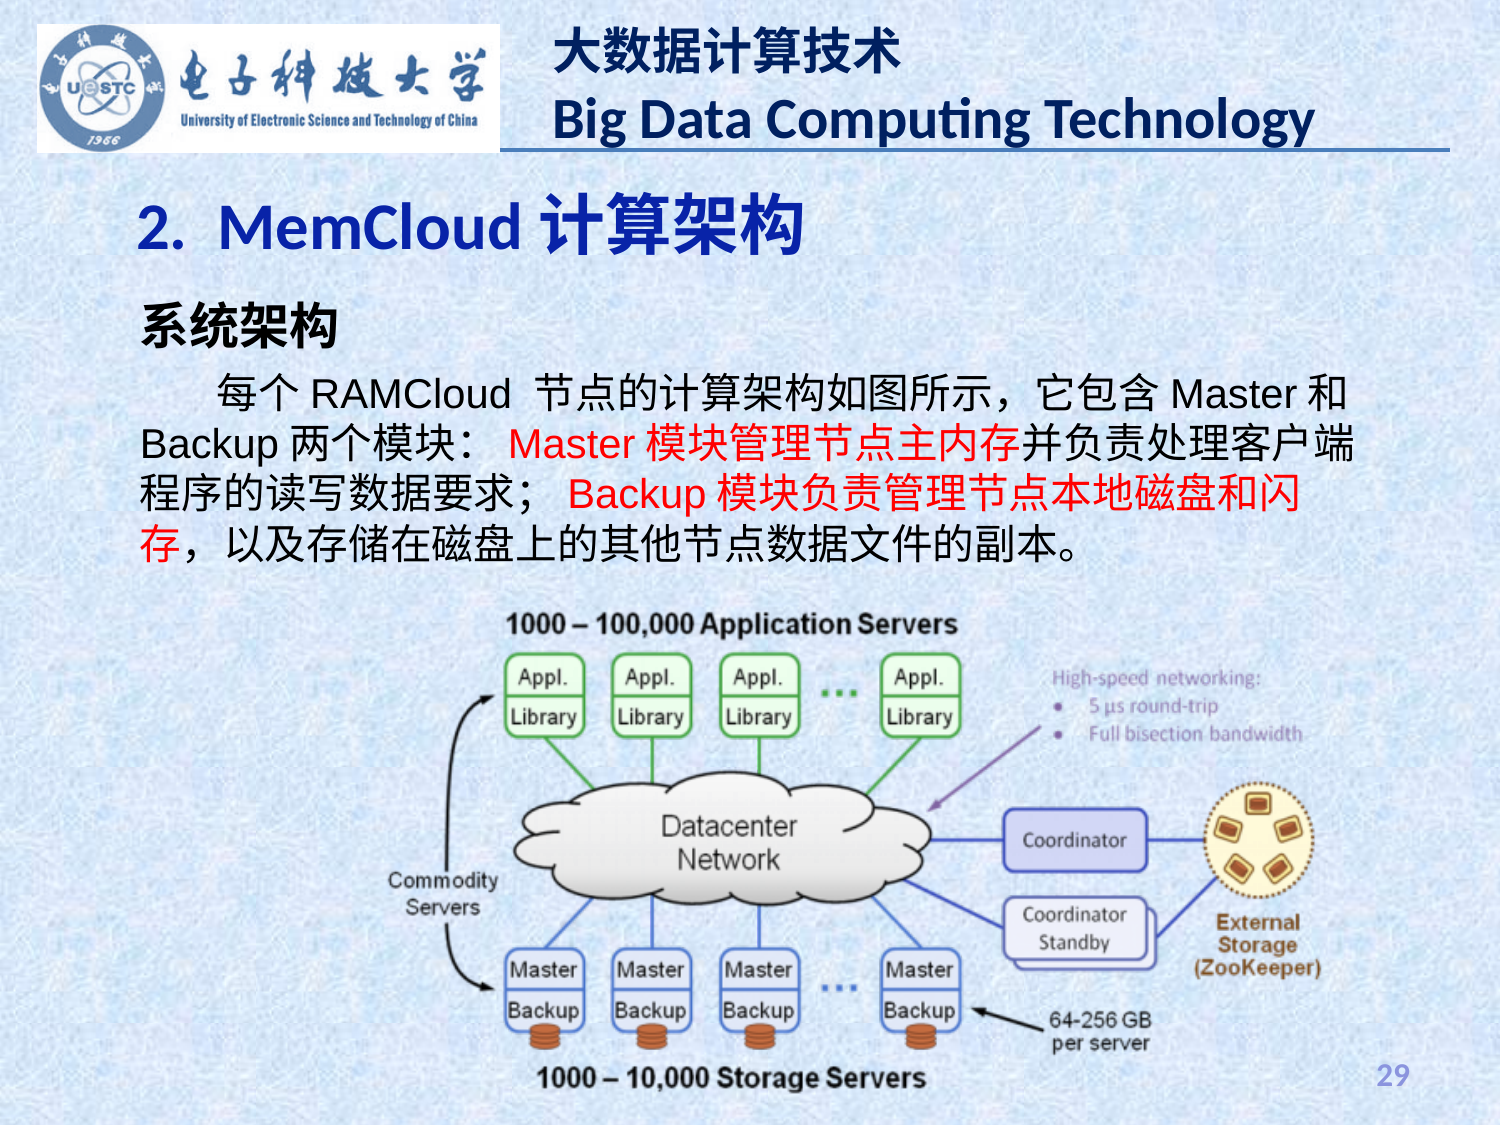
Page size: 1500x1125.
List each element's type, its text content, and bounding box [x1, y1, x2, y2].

text_box 系统架构 每个RAMCloud 节点的计算架构如图所示，它包含Master和Backup两个模块：Master模块管理节点主内存并负责处理客户端程序的读写数据要求；Backup模块负责管理节点本地磁盘和闪存，以及存储在磁盘上的其他节点数据文件的副本。 [125, 287, 1375, 575]
text_box 大数据计算技术 Big Data Computing Technology [537, 12, 1450, 149]
picture [0, 0, 1500, 1125]
text_box 2. MemCloud计算架构 [121, 175, 1422, 270]
slide_number 29 [1341, 1042, 1425, 1103]
